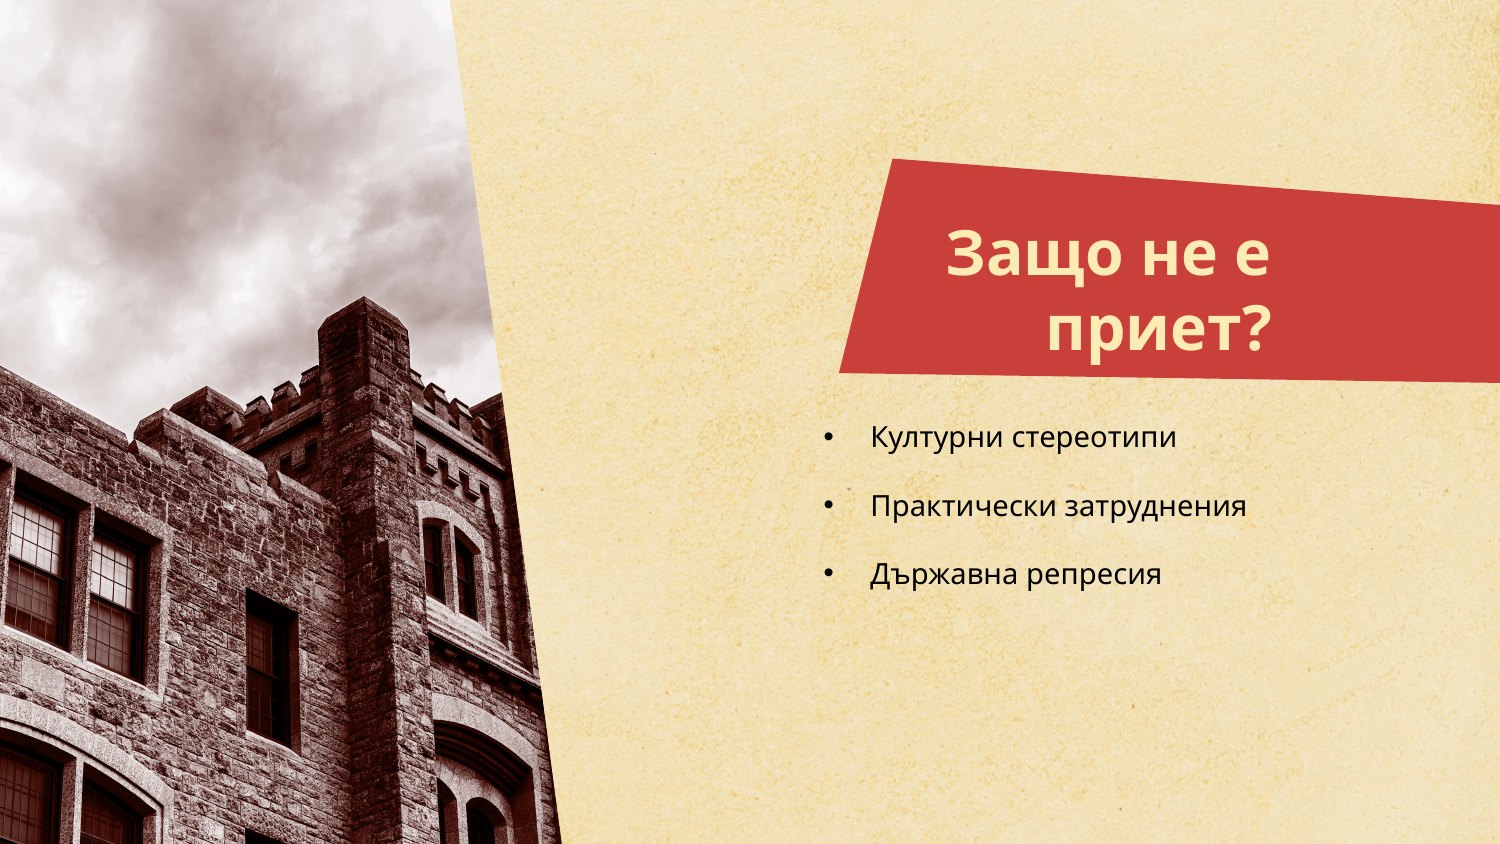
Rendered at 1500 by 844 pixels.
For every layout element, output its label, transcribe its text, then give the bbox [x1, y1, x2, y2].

text_box [838, 328, 850, 374]
title Защо не е приет? [850, 282, 1287, 378]
subtitle Културни стереотипи Практически затруднения Държавна репресия [808, 403, 1443, 499]
text_box [861, 158, 1500, 383]
picture [0, 0, 1500, 844]
